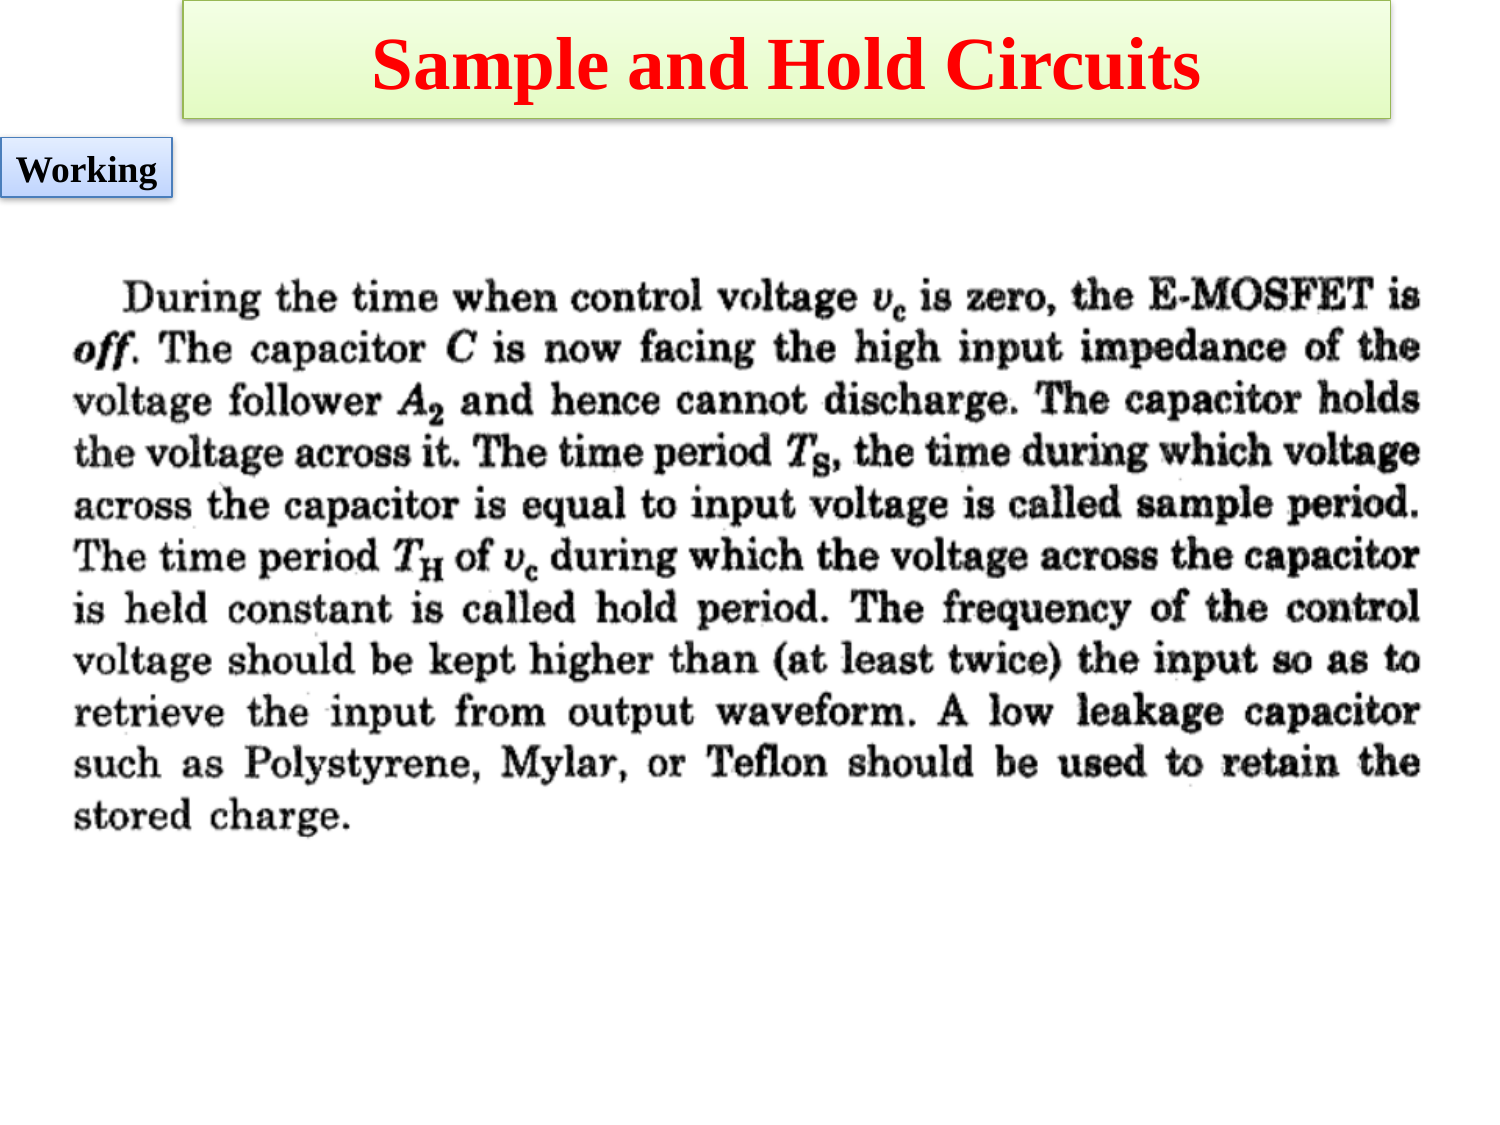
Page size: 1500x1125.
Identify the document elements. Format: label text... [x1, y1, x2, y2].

text_box Sample and Hold Circuits [182, 0, 1391, 119]
text_box Working [0, 137, 173, 198]
picture [68, 273, 1432, 851]
